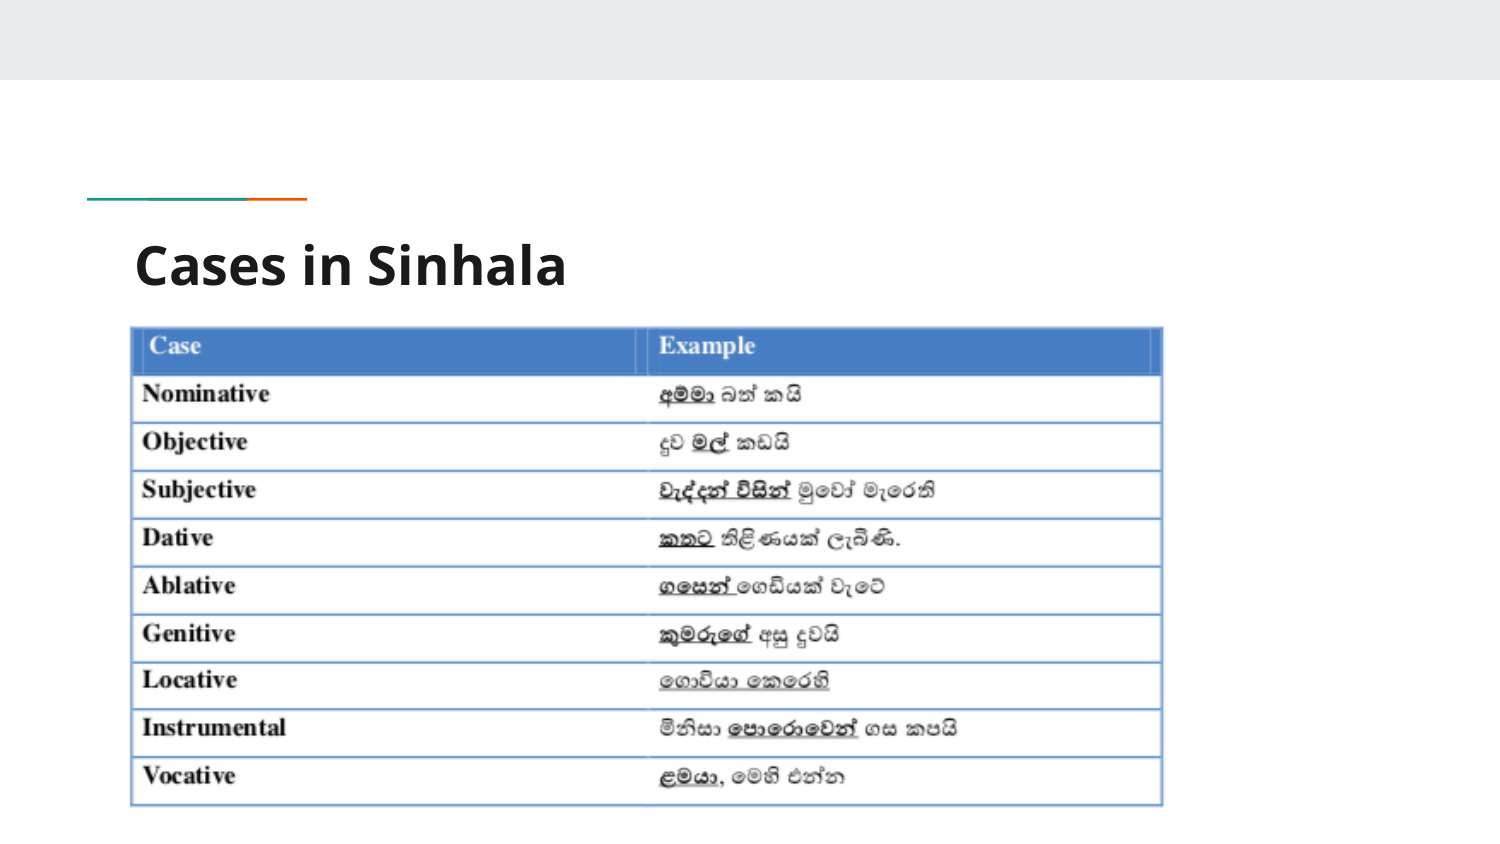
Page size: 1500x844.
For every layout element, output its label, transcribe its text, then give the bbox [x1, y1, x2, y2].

picture [126, 318, 1179, 814]
title Cases in Sinhala [119, 216, 662, 443]
